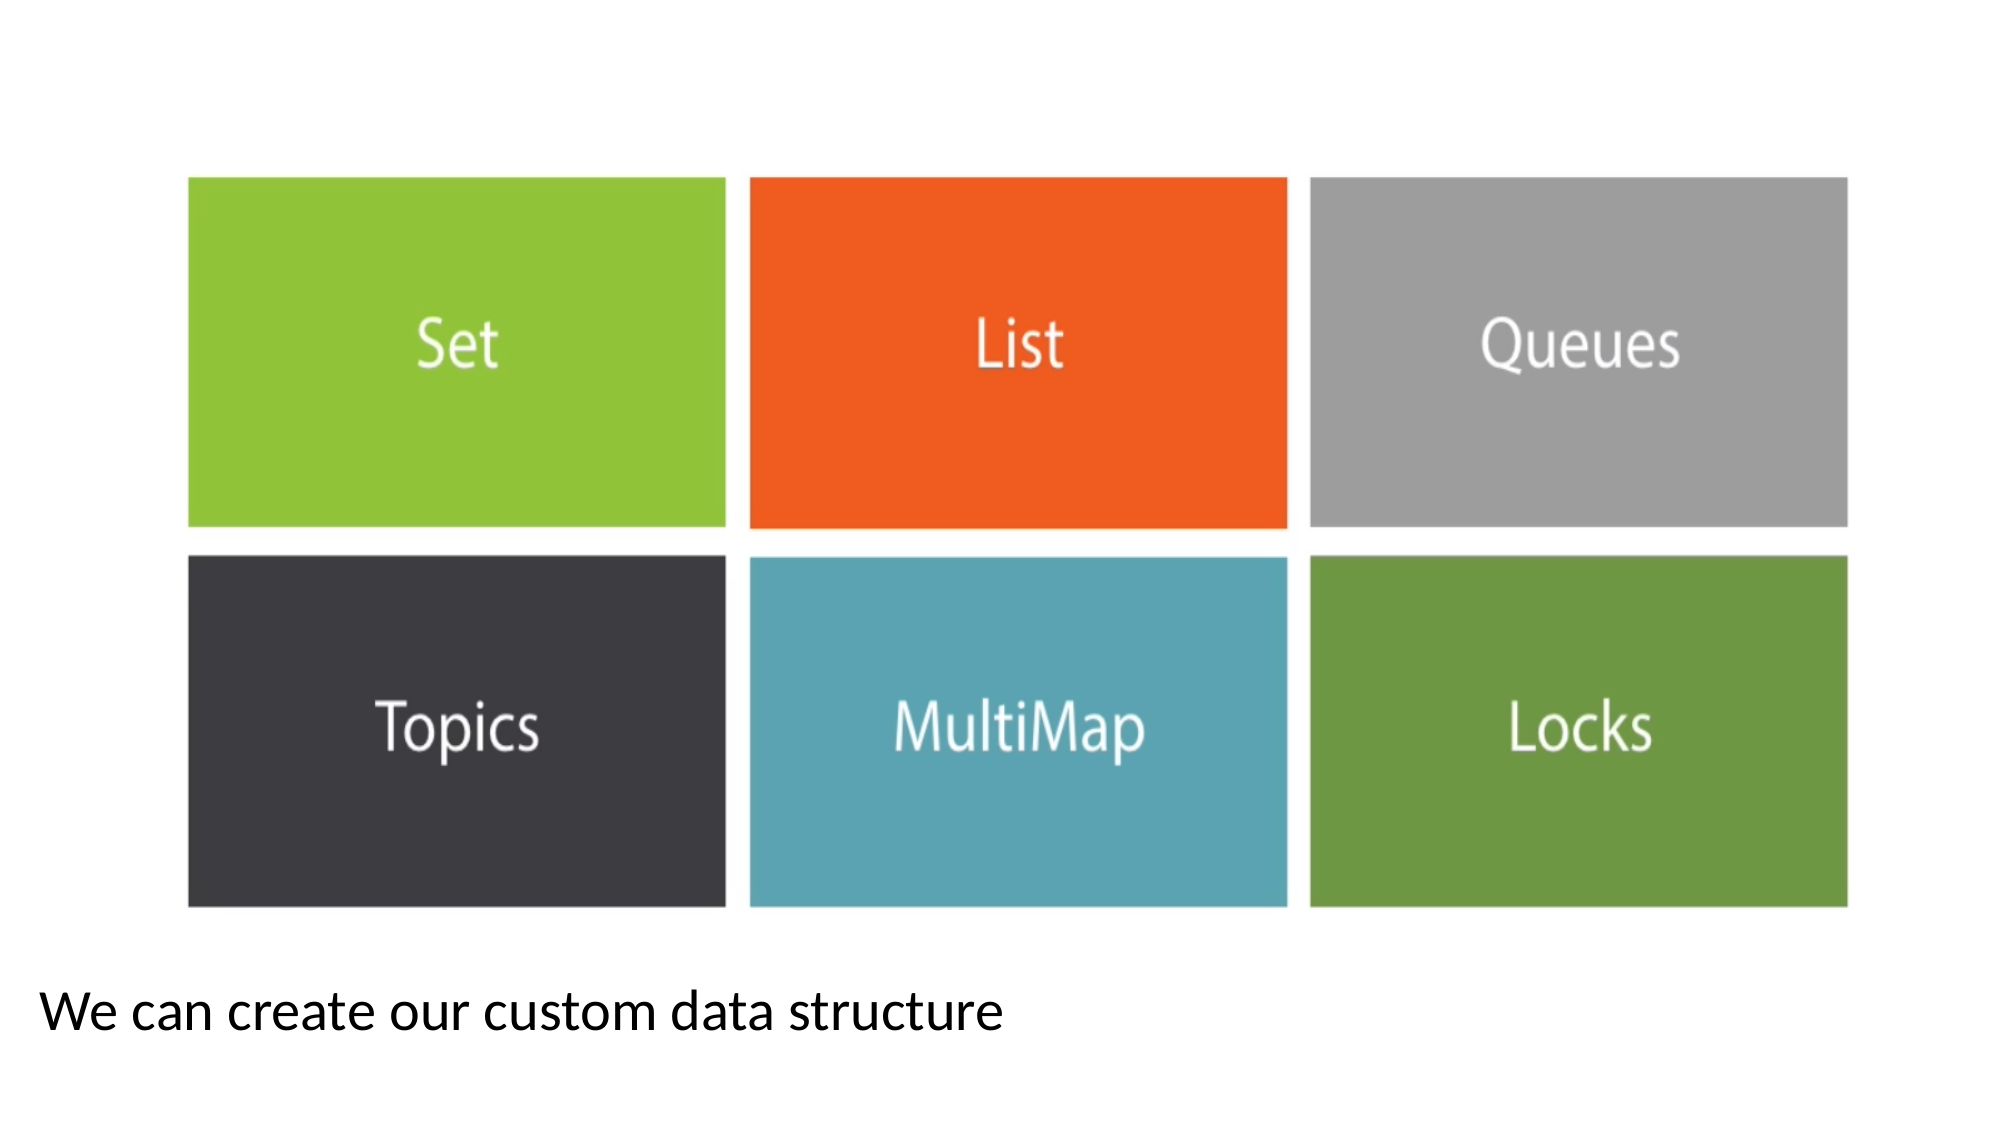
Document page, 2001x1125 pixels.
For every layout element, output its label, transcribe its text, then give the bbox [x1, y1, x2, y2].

list We can create our custom data structure [24, 43, 1937, 1078]
picture [135, 75, 1865, 927]
